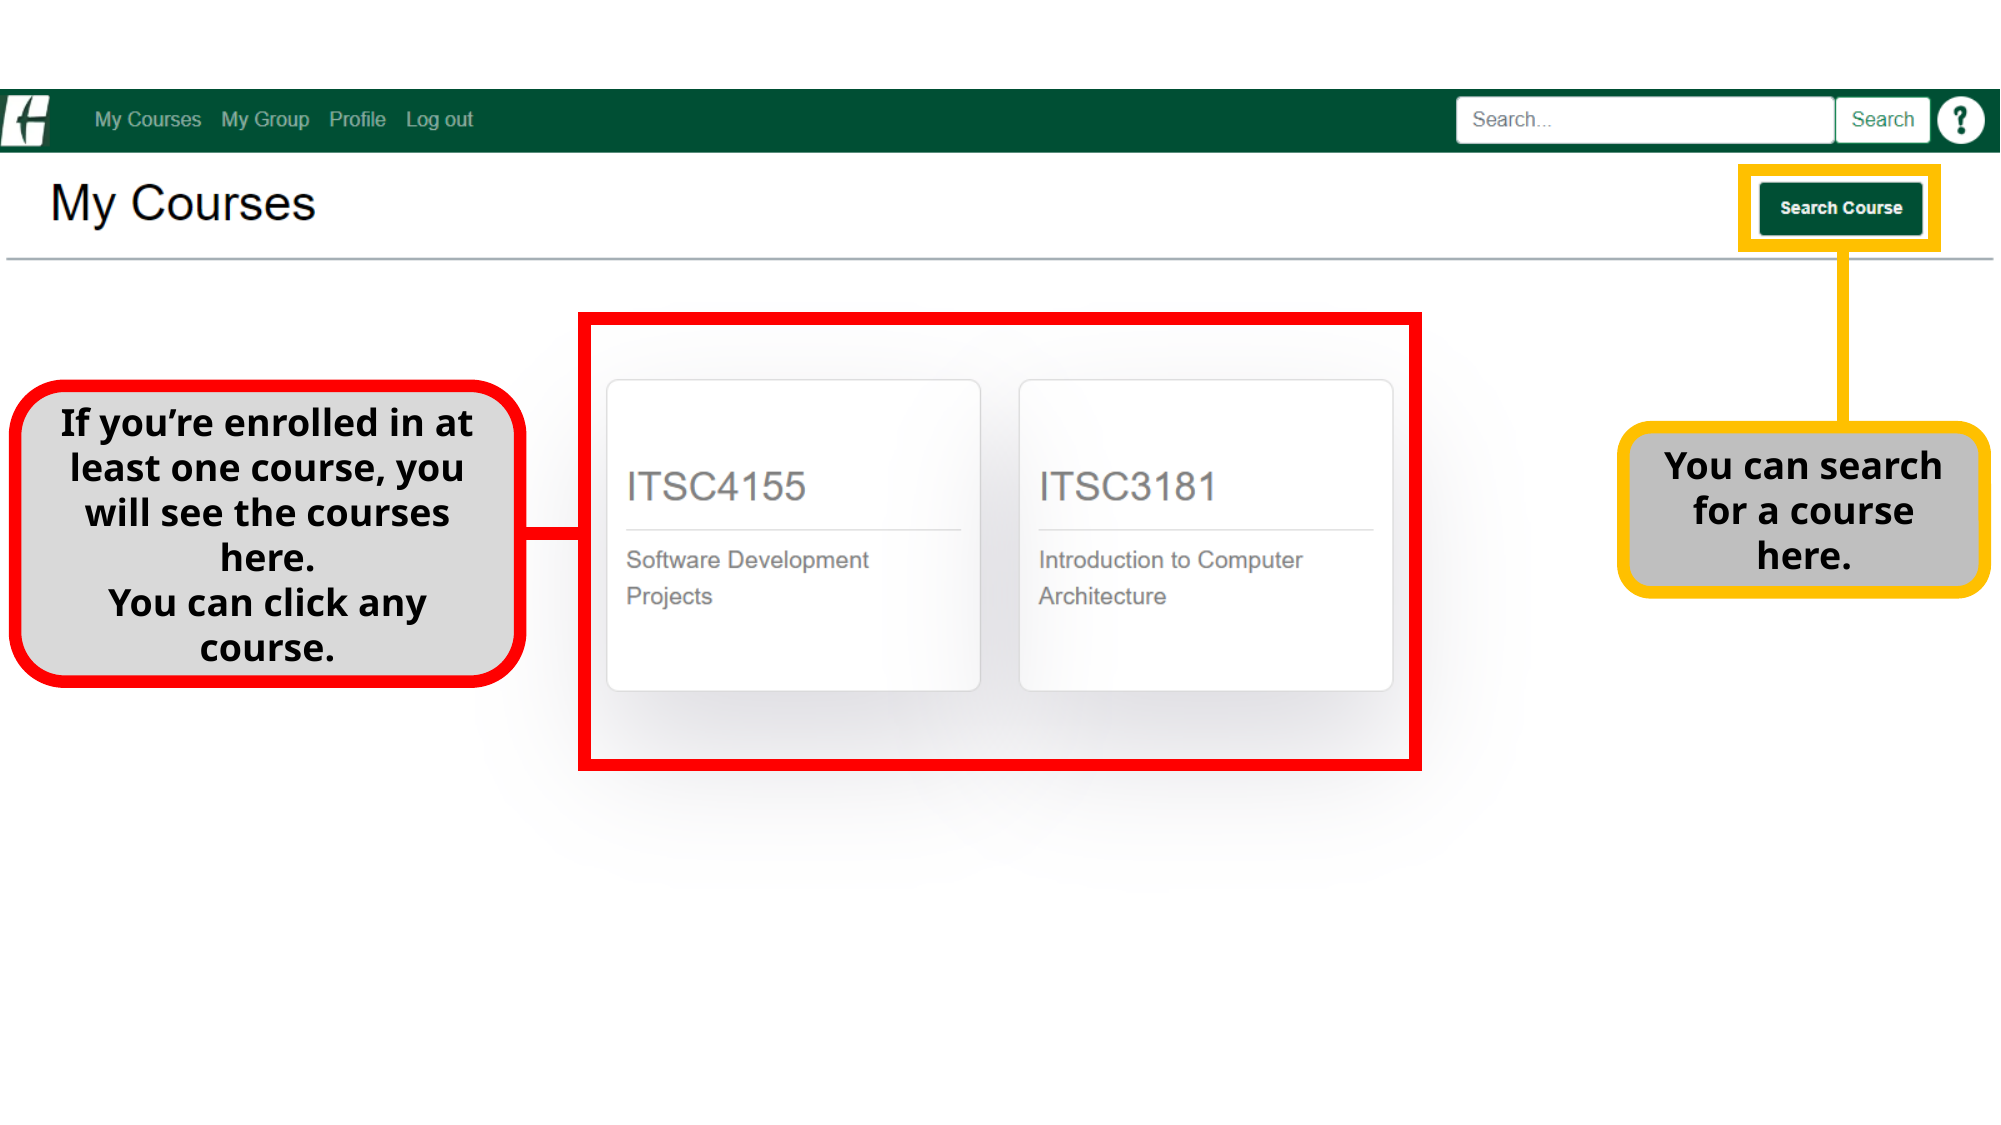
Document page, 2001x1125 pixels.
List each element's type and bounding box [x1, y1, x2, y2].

text_box [0, 89, 2000, 1036]
